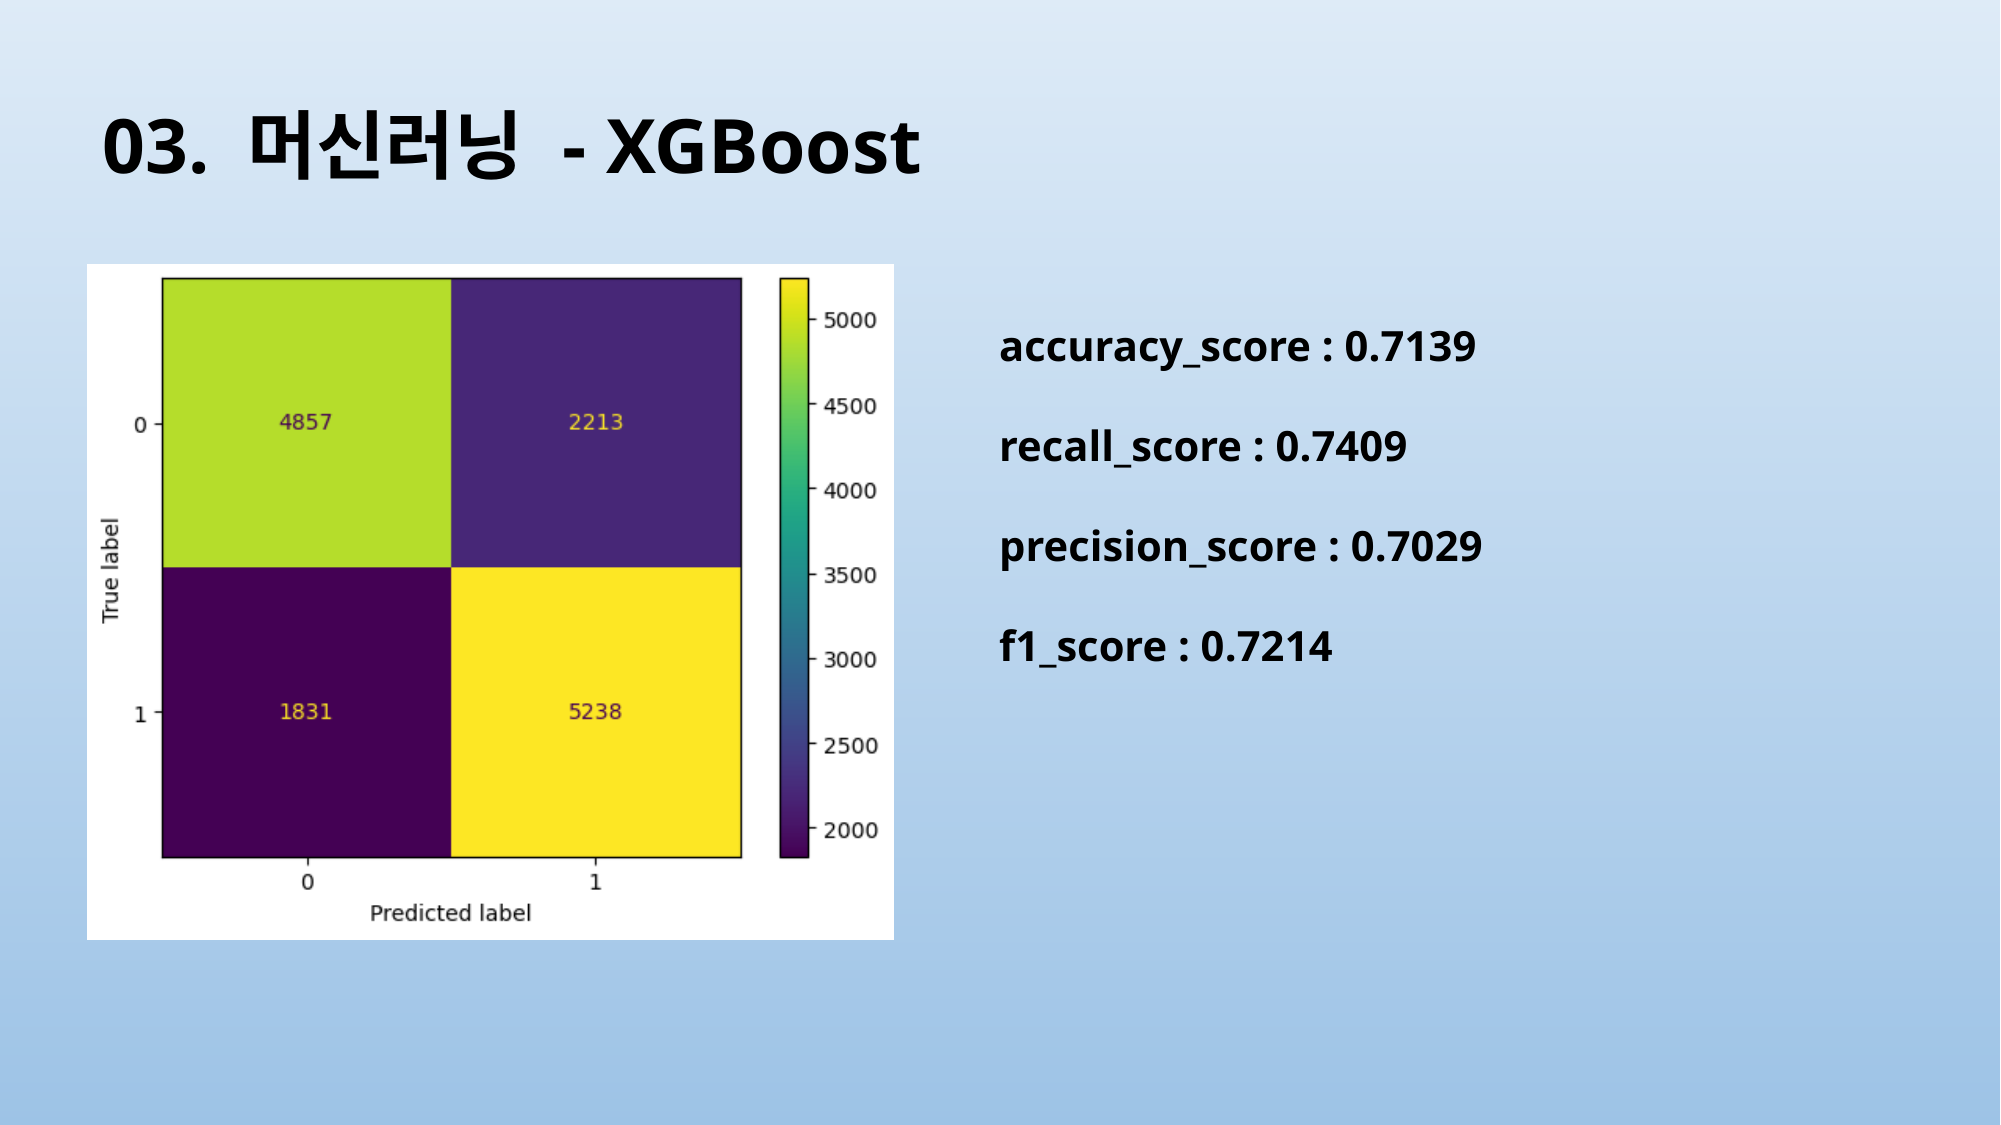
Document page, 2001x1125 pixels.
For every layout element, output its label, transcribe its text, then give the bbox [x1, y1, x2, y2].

text_box accuracy_score : 0.7139 recall_score : 0.7409 precision_score : 0.7029 f1_score : 0.7214 [984, 311, 1880, 678]
title 03. 머신러닝 - XGBoost [87, 79, 1915, 221]
picture [87, 264, 894, 940]
